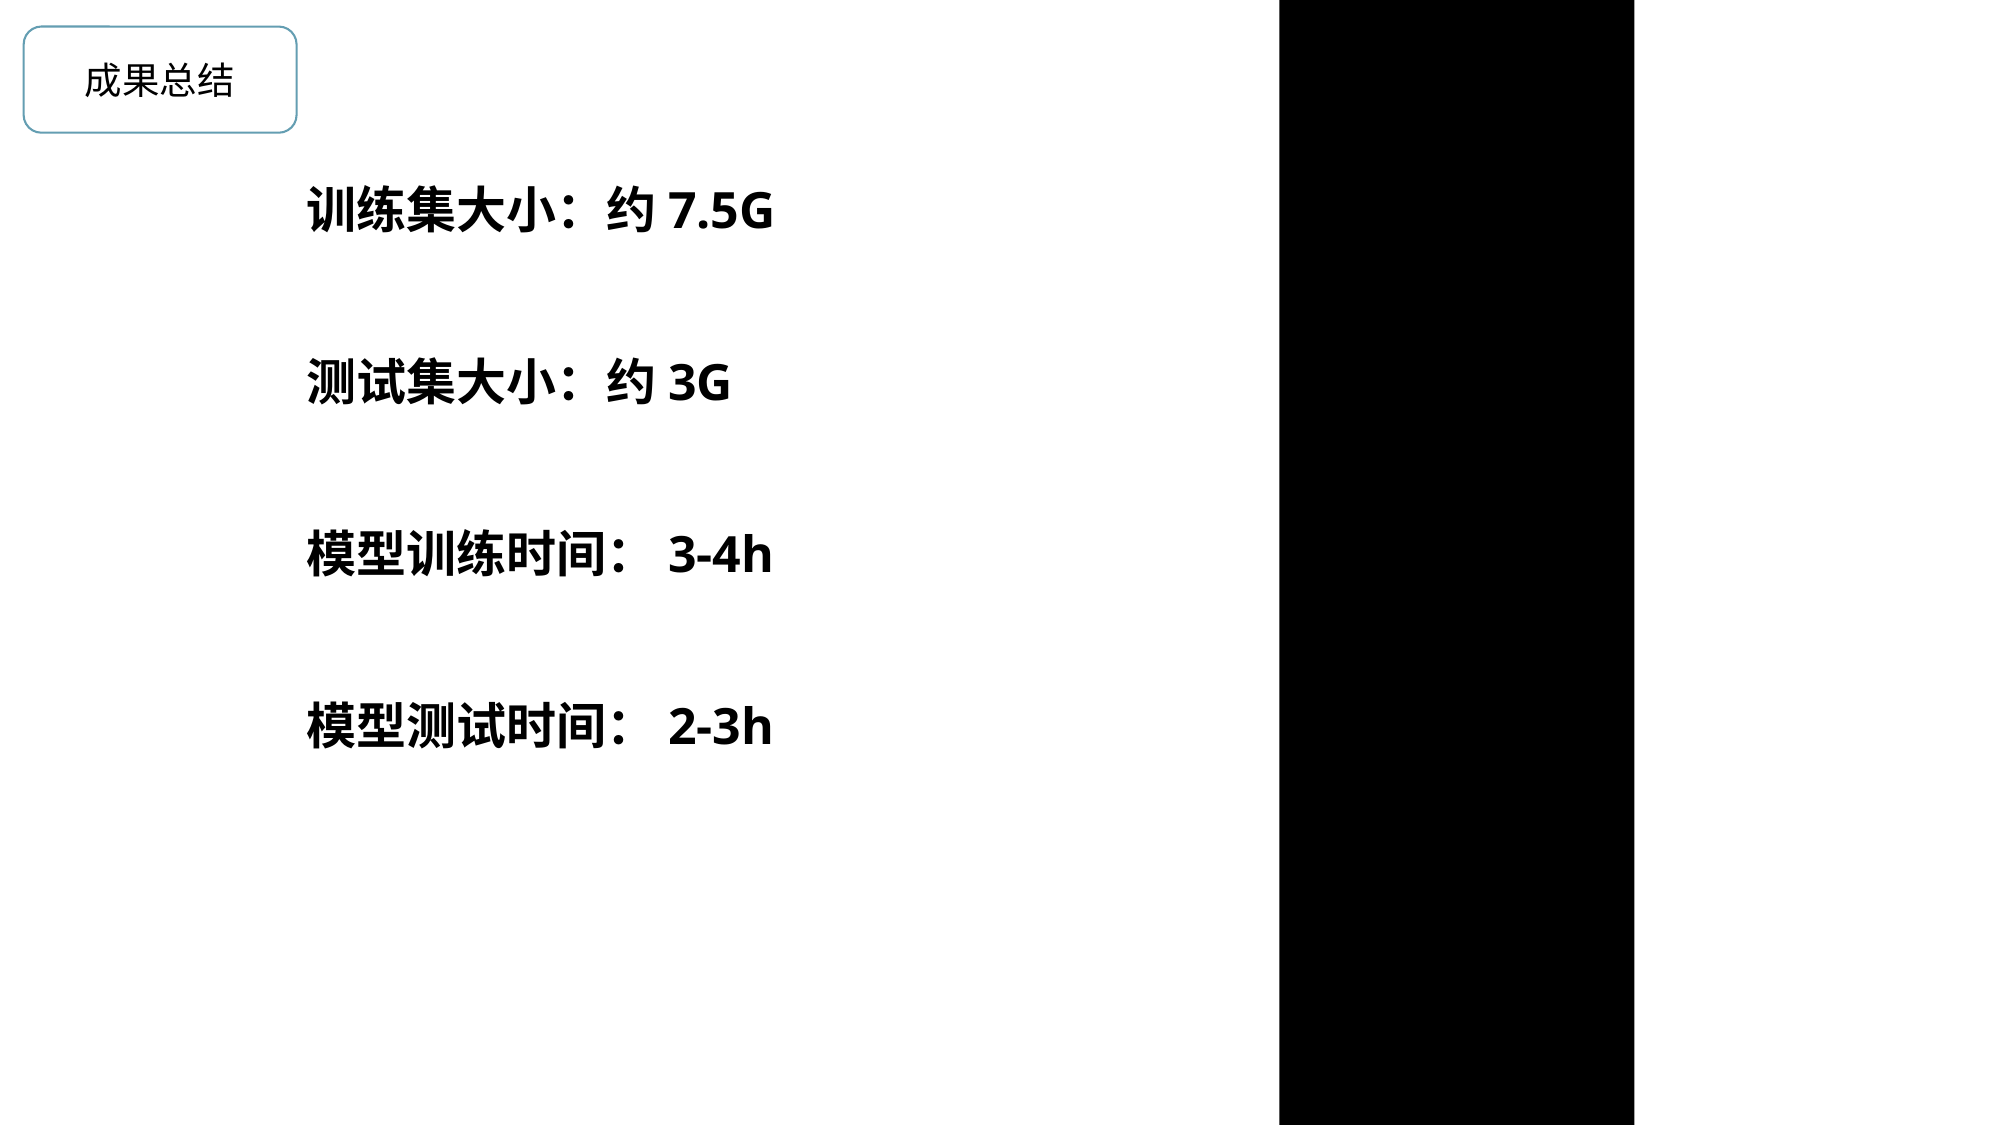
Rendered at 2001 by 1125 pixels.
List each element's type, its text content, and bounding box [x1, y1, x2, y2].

text_box 成果总结 [22, 25, 298, 134]
text_box 模型测试时间：2-3h [291, 686, 880, 762]
text_box 训练集大小：约7.5G [291, 171, 909, 246]
text_box 模型训练时间：3-4h [291, 514, 880, 590]
text_box 测试集大小：约3G [291, 342, 840, 418]
text_box [1278, 0, 1635, 1125]
